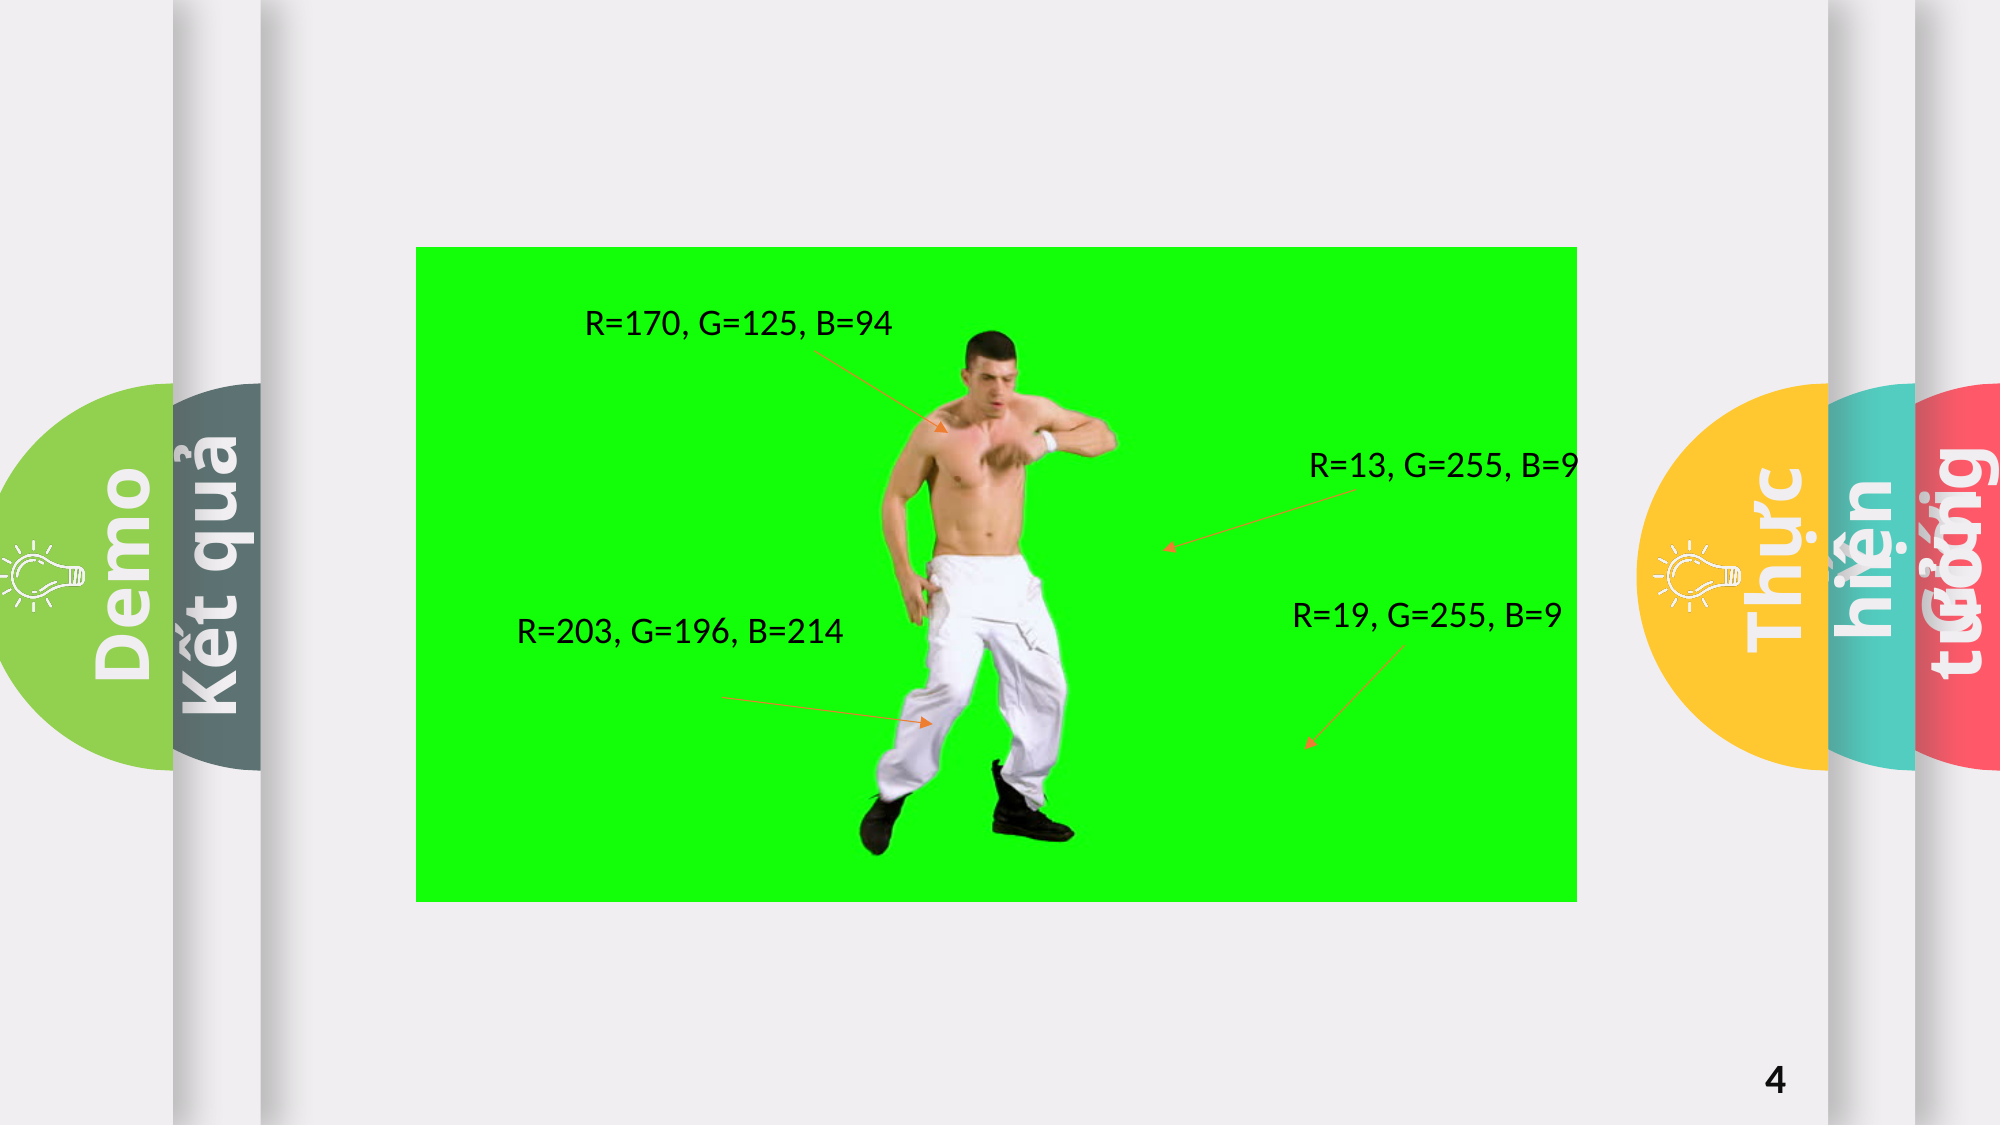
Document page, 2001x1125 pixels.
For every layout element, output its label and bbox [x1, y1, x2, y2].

text_box [1916, 0, 2000, 1125]
picture [416, 247, 1577, 902]
text_box [261, 0, 1829, 1125]
text_box [1304, 645, 1405, 750]
text_box [1829, 0, 1916, 1125]
text_box [173, 0, 261, 1125]
text_box [814, 350, 948, 433]
text_box [0, 0, 173, 1125]
text_box [721, 697, 933, 725]
text_box [1162, 489, 1356, 551]
